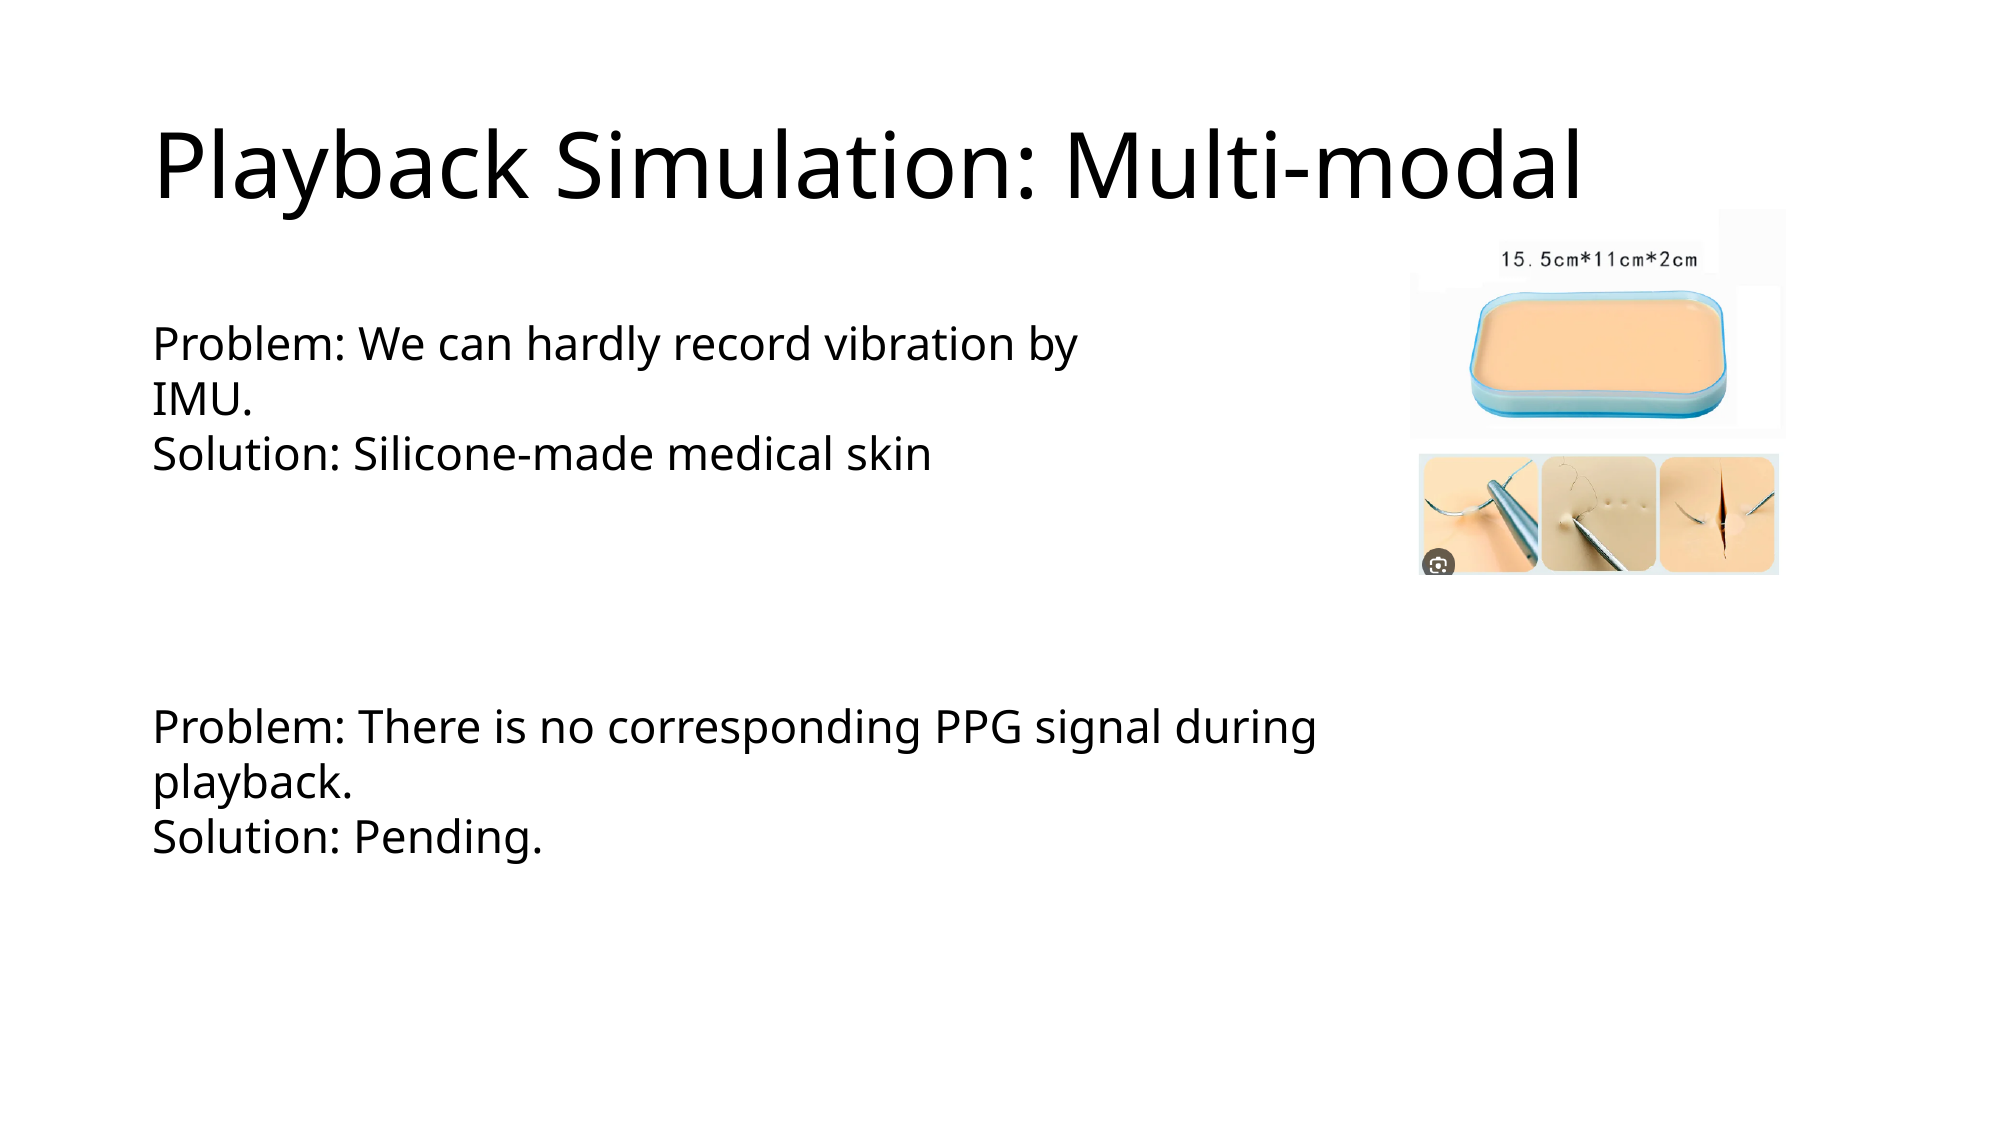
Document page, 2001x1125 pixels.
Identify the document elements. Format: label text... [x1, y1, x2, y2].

text_box Problem: There is no corresponding PPG signal during playback. Solution: Pending. [137, 690, 1431, 871]
title Playback Simulation: Multi-modal [137, 59, 1863, 278]
text_box Problem: We can hardly record vibration by IMU. Solution: Silicone-made medical skin [137, 307, 1135, 488]
picture [1409, 208, 1787, 575]
